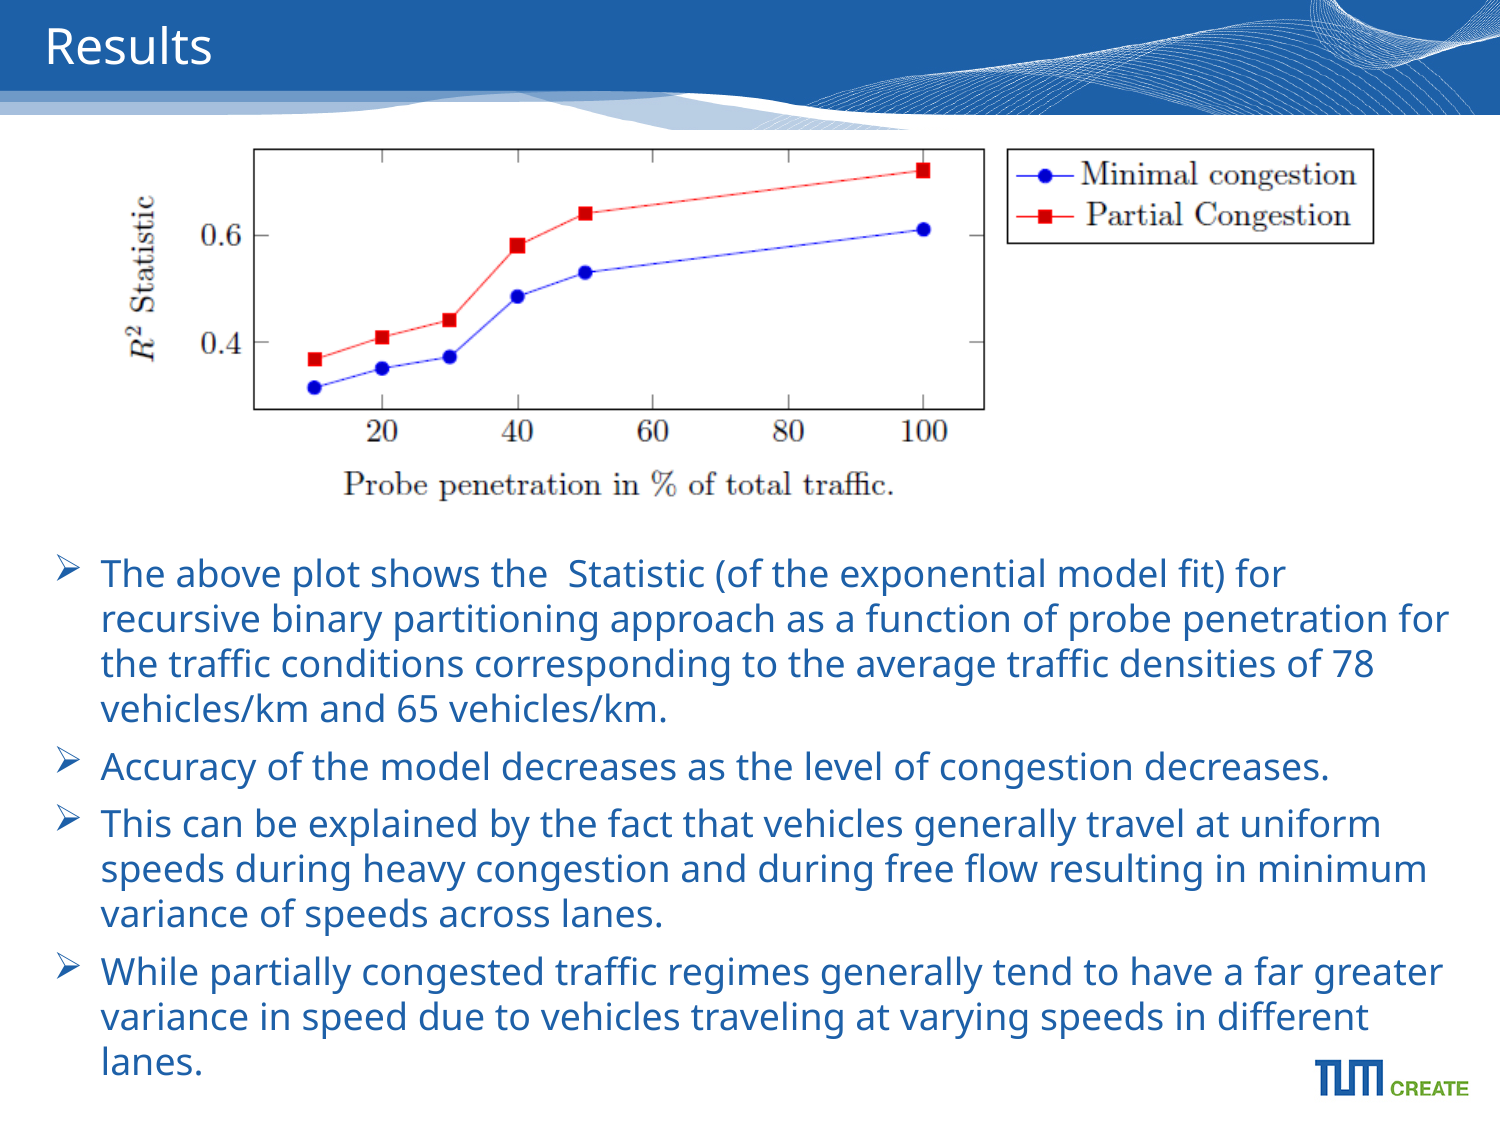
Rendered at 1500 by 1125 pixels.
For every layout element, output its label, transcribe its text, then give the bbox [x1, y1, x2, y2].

picture [0, 0, 1500, 1125]
title Results [29, 7, 1380, 79]
